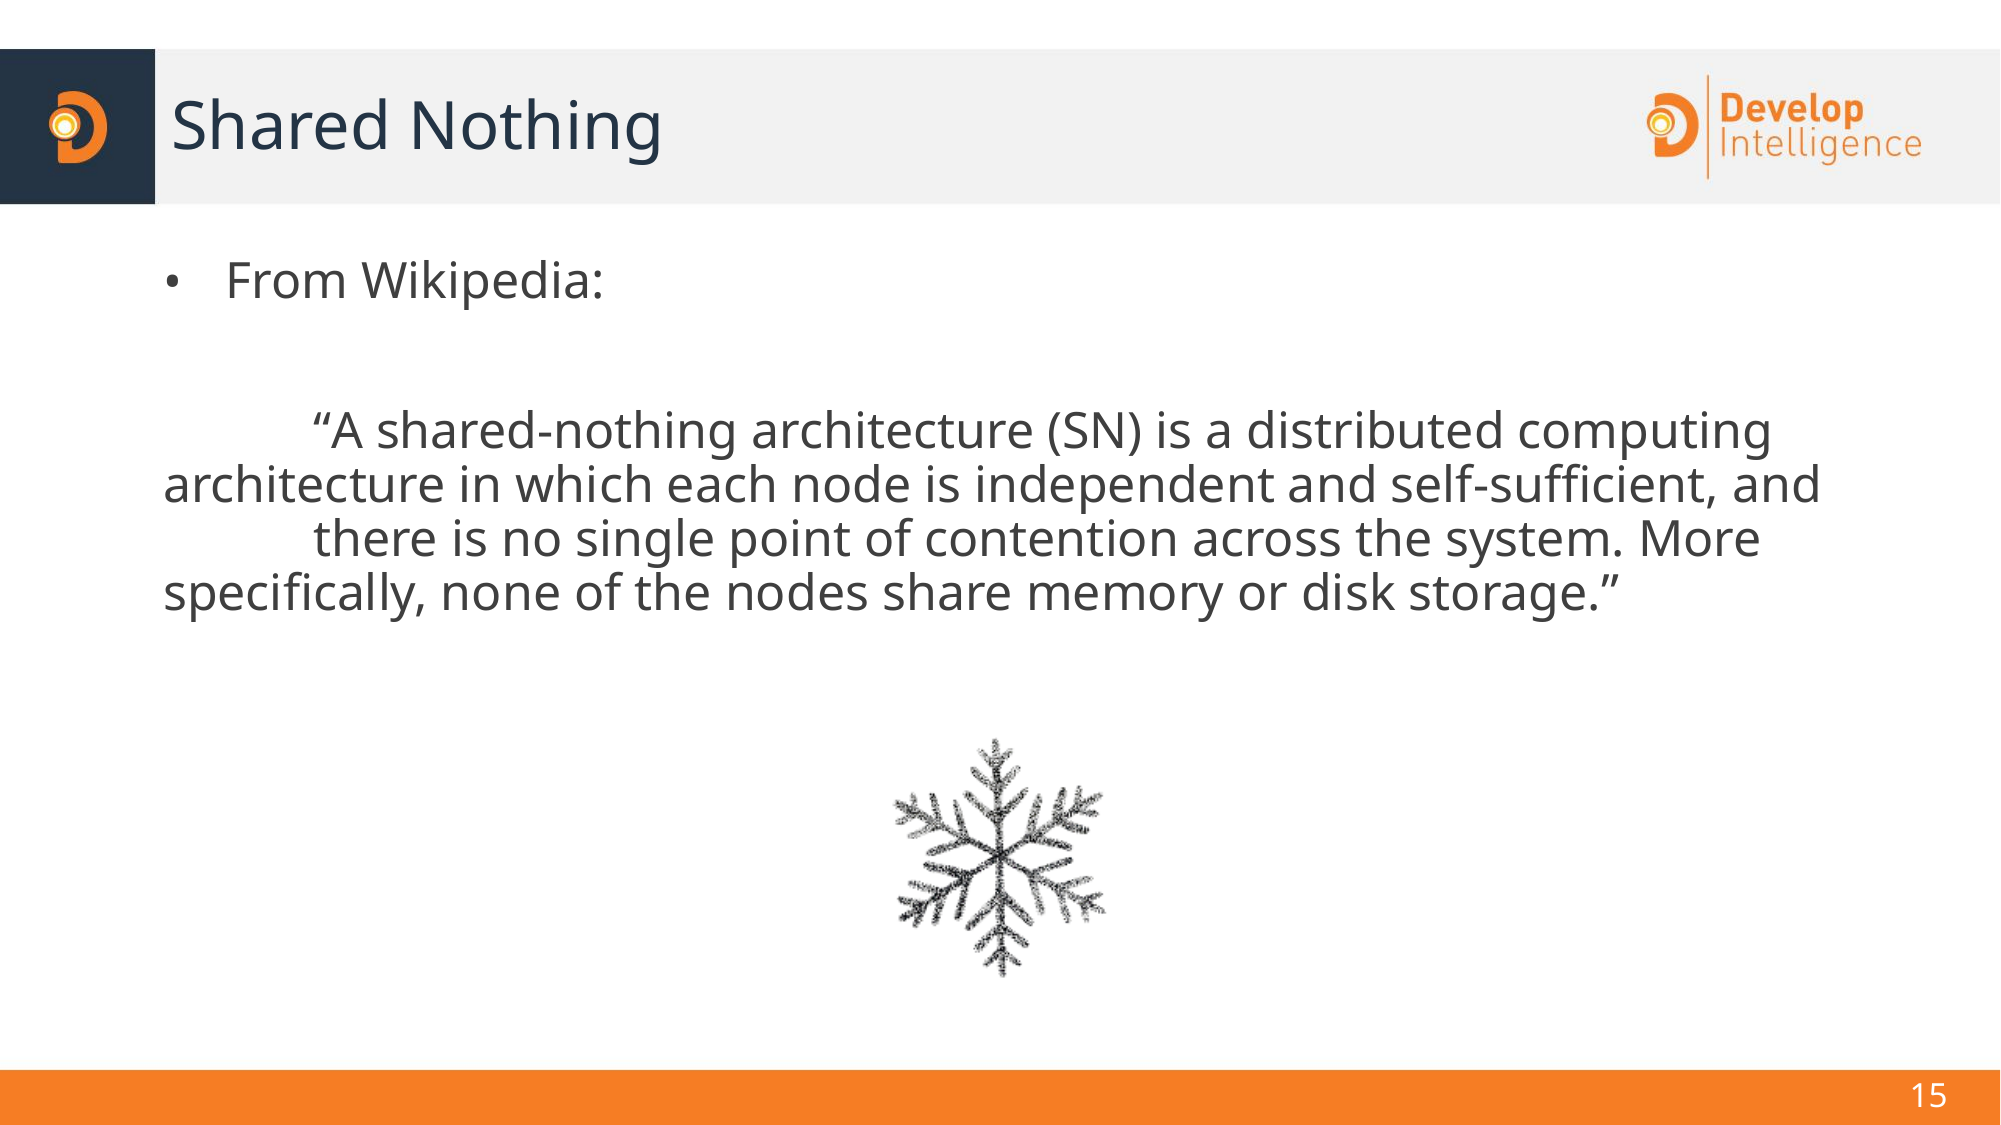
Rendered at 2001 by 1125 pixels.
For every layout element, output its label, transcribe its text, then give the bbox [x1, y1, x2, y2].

slide_number 15 [1860, 1072, 1998, 1122]
list From Wikipedia: “A shared-nothing architecture (SN) is a distributed computing architecture in which each node is independent and self-sufficient, and there is no single point of contention across the system. More specifically, none of the nodes share memory or disk storage.” [135, 248, 1861, 1016]
title Shared Nothing [156, 53, 1999, 203]
picture [0, 0, 2001, 1125]
